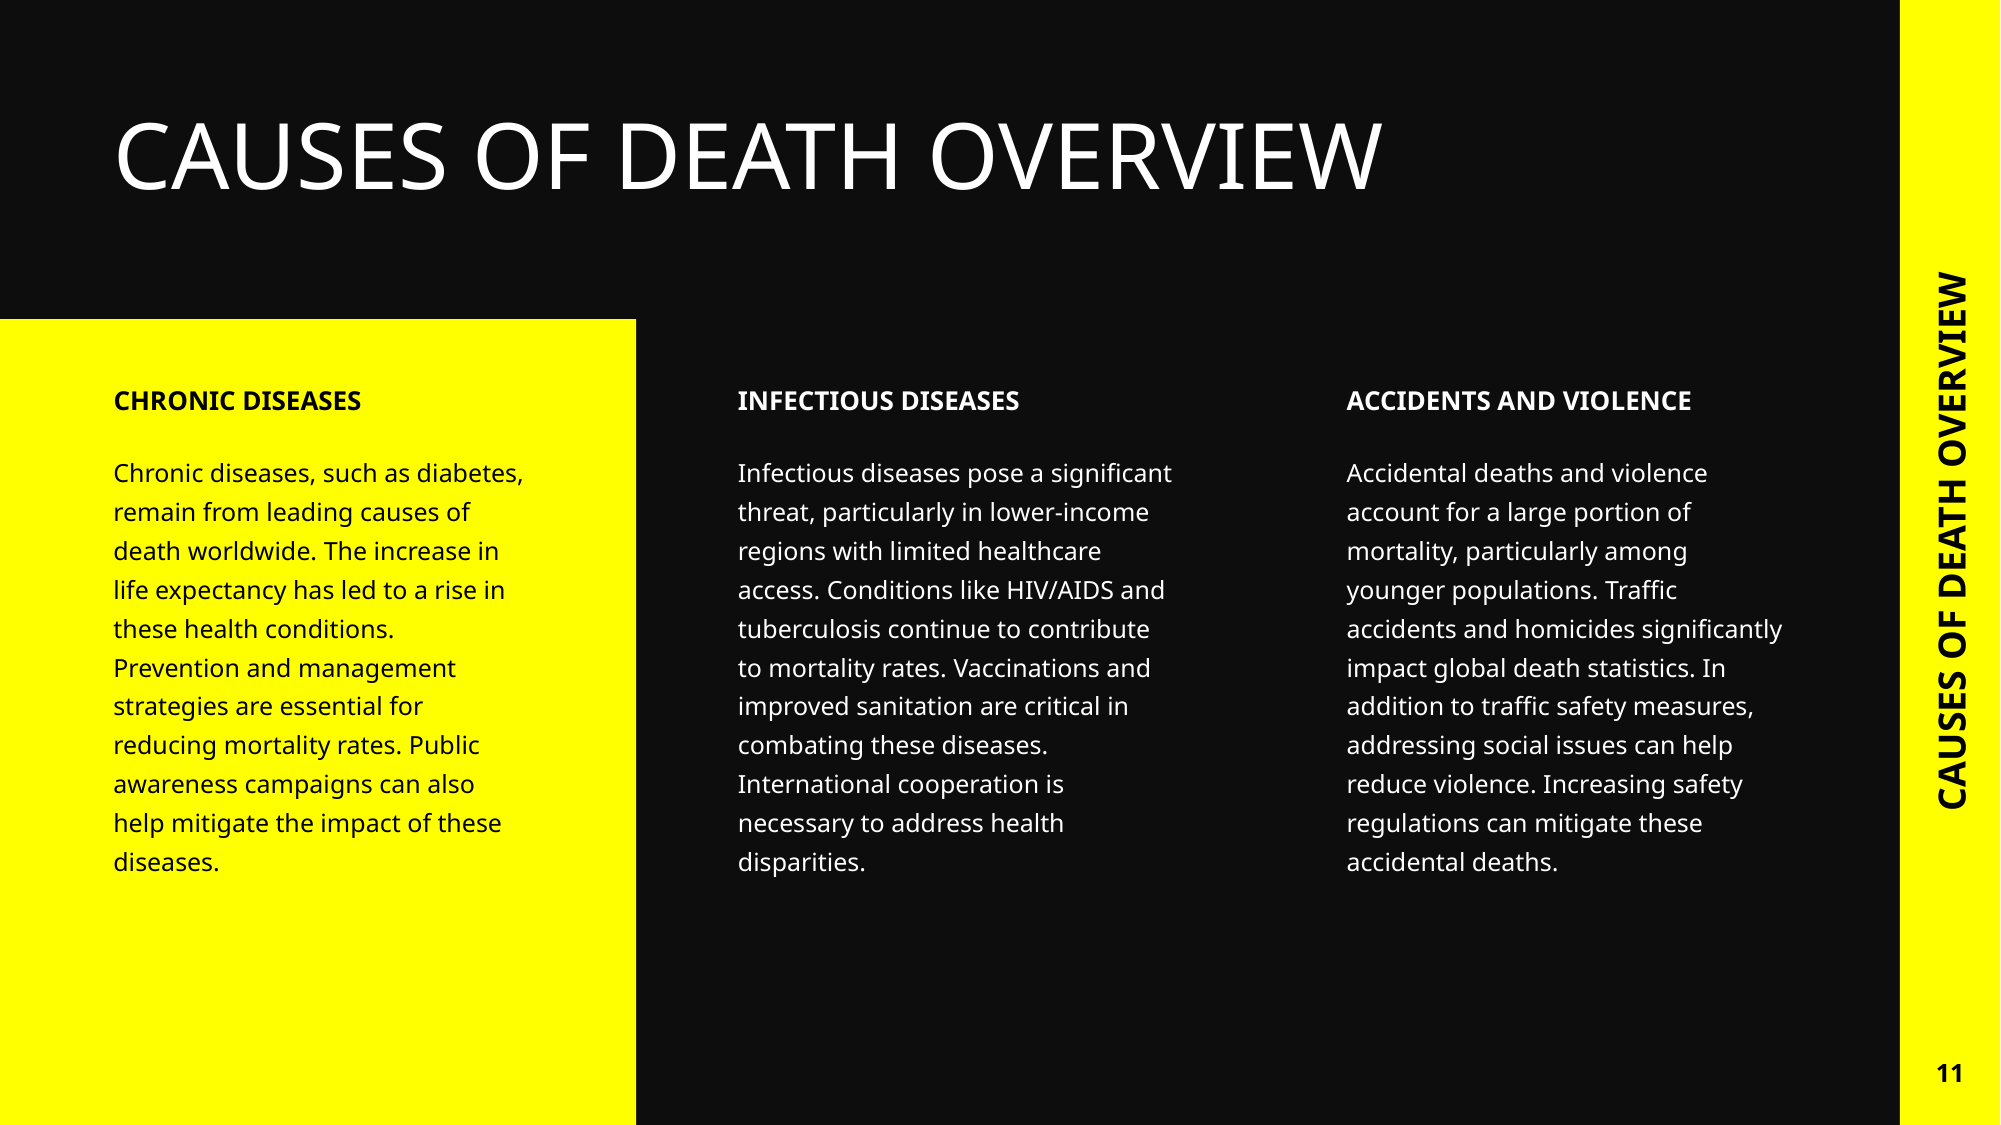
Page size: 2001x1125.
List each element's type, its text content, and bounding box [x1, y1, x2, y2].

list Chronic diseases, such as diabetes, remain from leading causes of death worldwide. The increase in life expectancy has led to a rise in these health conditions. Prevention and management strategies are essential for reducing mortality rates. Public awareness campaigns can also help mitigate the impact of these diseases. [98, 440, 542, 1043]
slide_number 11 [1900, 1044, 2000, 1105]
list CHRONIC DISEASES [98, 367, 543, 428]
list Infectious diseases pose a significant threat, particularly in lower-income regions with limited healthcare access. Conditions like HIV/AIDS and tuberculosis continue to contribute to mortality rates. Vaccinations and improved sanitation are critical in combating these diseases. International cooperation is necessary to address health disparities. [722, 440, 1191, 1043]
title CAUSES OF DEATH OVERVIEW [98, 103, 1800, 300]
list ACCIDENTS AND VIOLENCE [1331, 367, 1800, 428]
list INFECTIOUS DISEASES [722, 367, 1191, 428]
list Accidental deaths and violence account for a large portion of mortality, particularly among younger populations. Traffic accidents and homicides significantly impact global death statistics. In addition to traffic safety measures, addressing social issues can help reduce violence. Increasing safety regulations can mitigate these accidental deaths. [1331, 440, 1800, 1043]
footer CAUSES OF DEATH OVERVIEW [1920, 257, 1981, 933]
